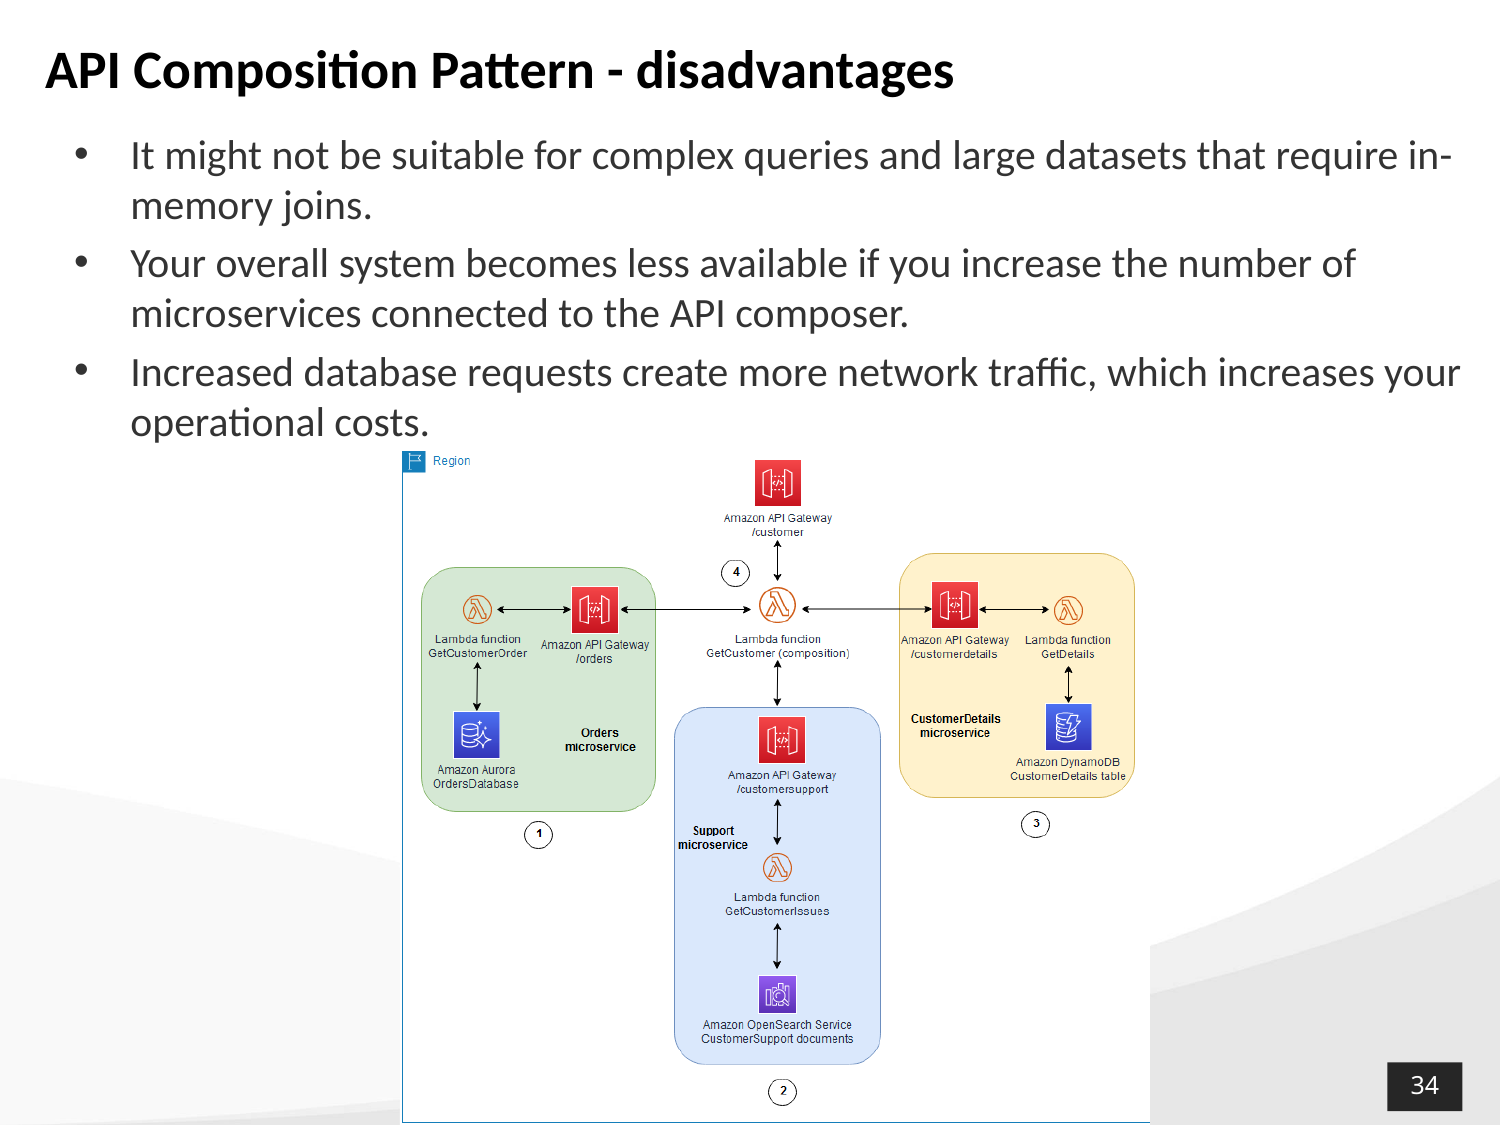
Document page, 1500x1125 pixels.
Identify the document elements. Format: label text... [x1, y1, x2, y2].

picture [0, 0, 1500, 1125]
title API Composition Pattern - disadvantages [30, 21, 1478, 113]
list It might not be suitable for complex queries and large datasets that require in-memory joins. Your overall system becomes less available if you increase the number of microservices connected to the API composer. Increased database requests create more network traffic, which increases your operational costs. [59, 120, 1478, 1104]
